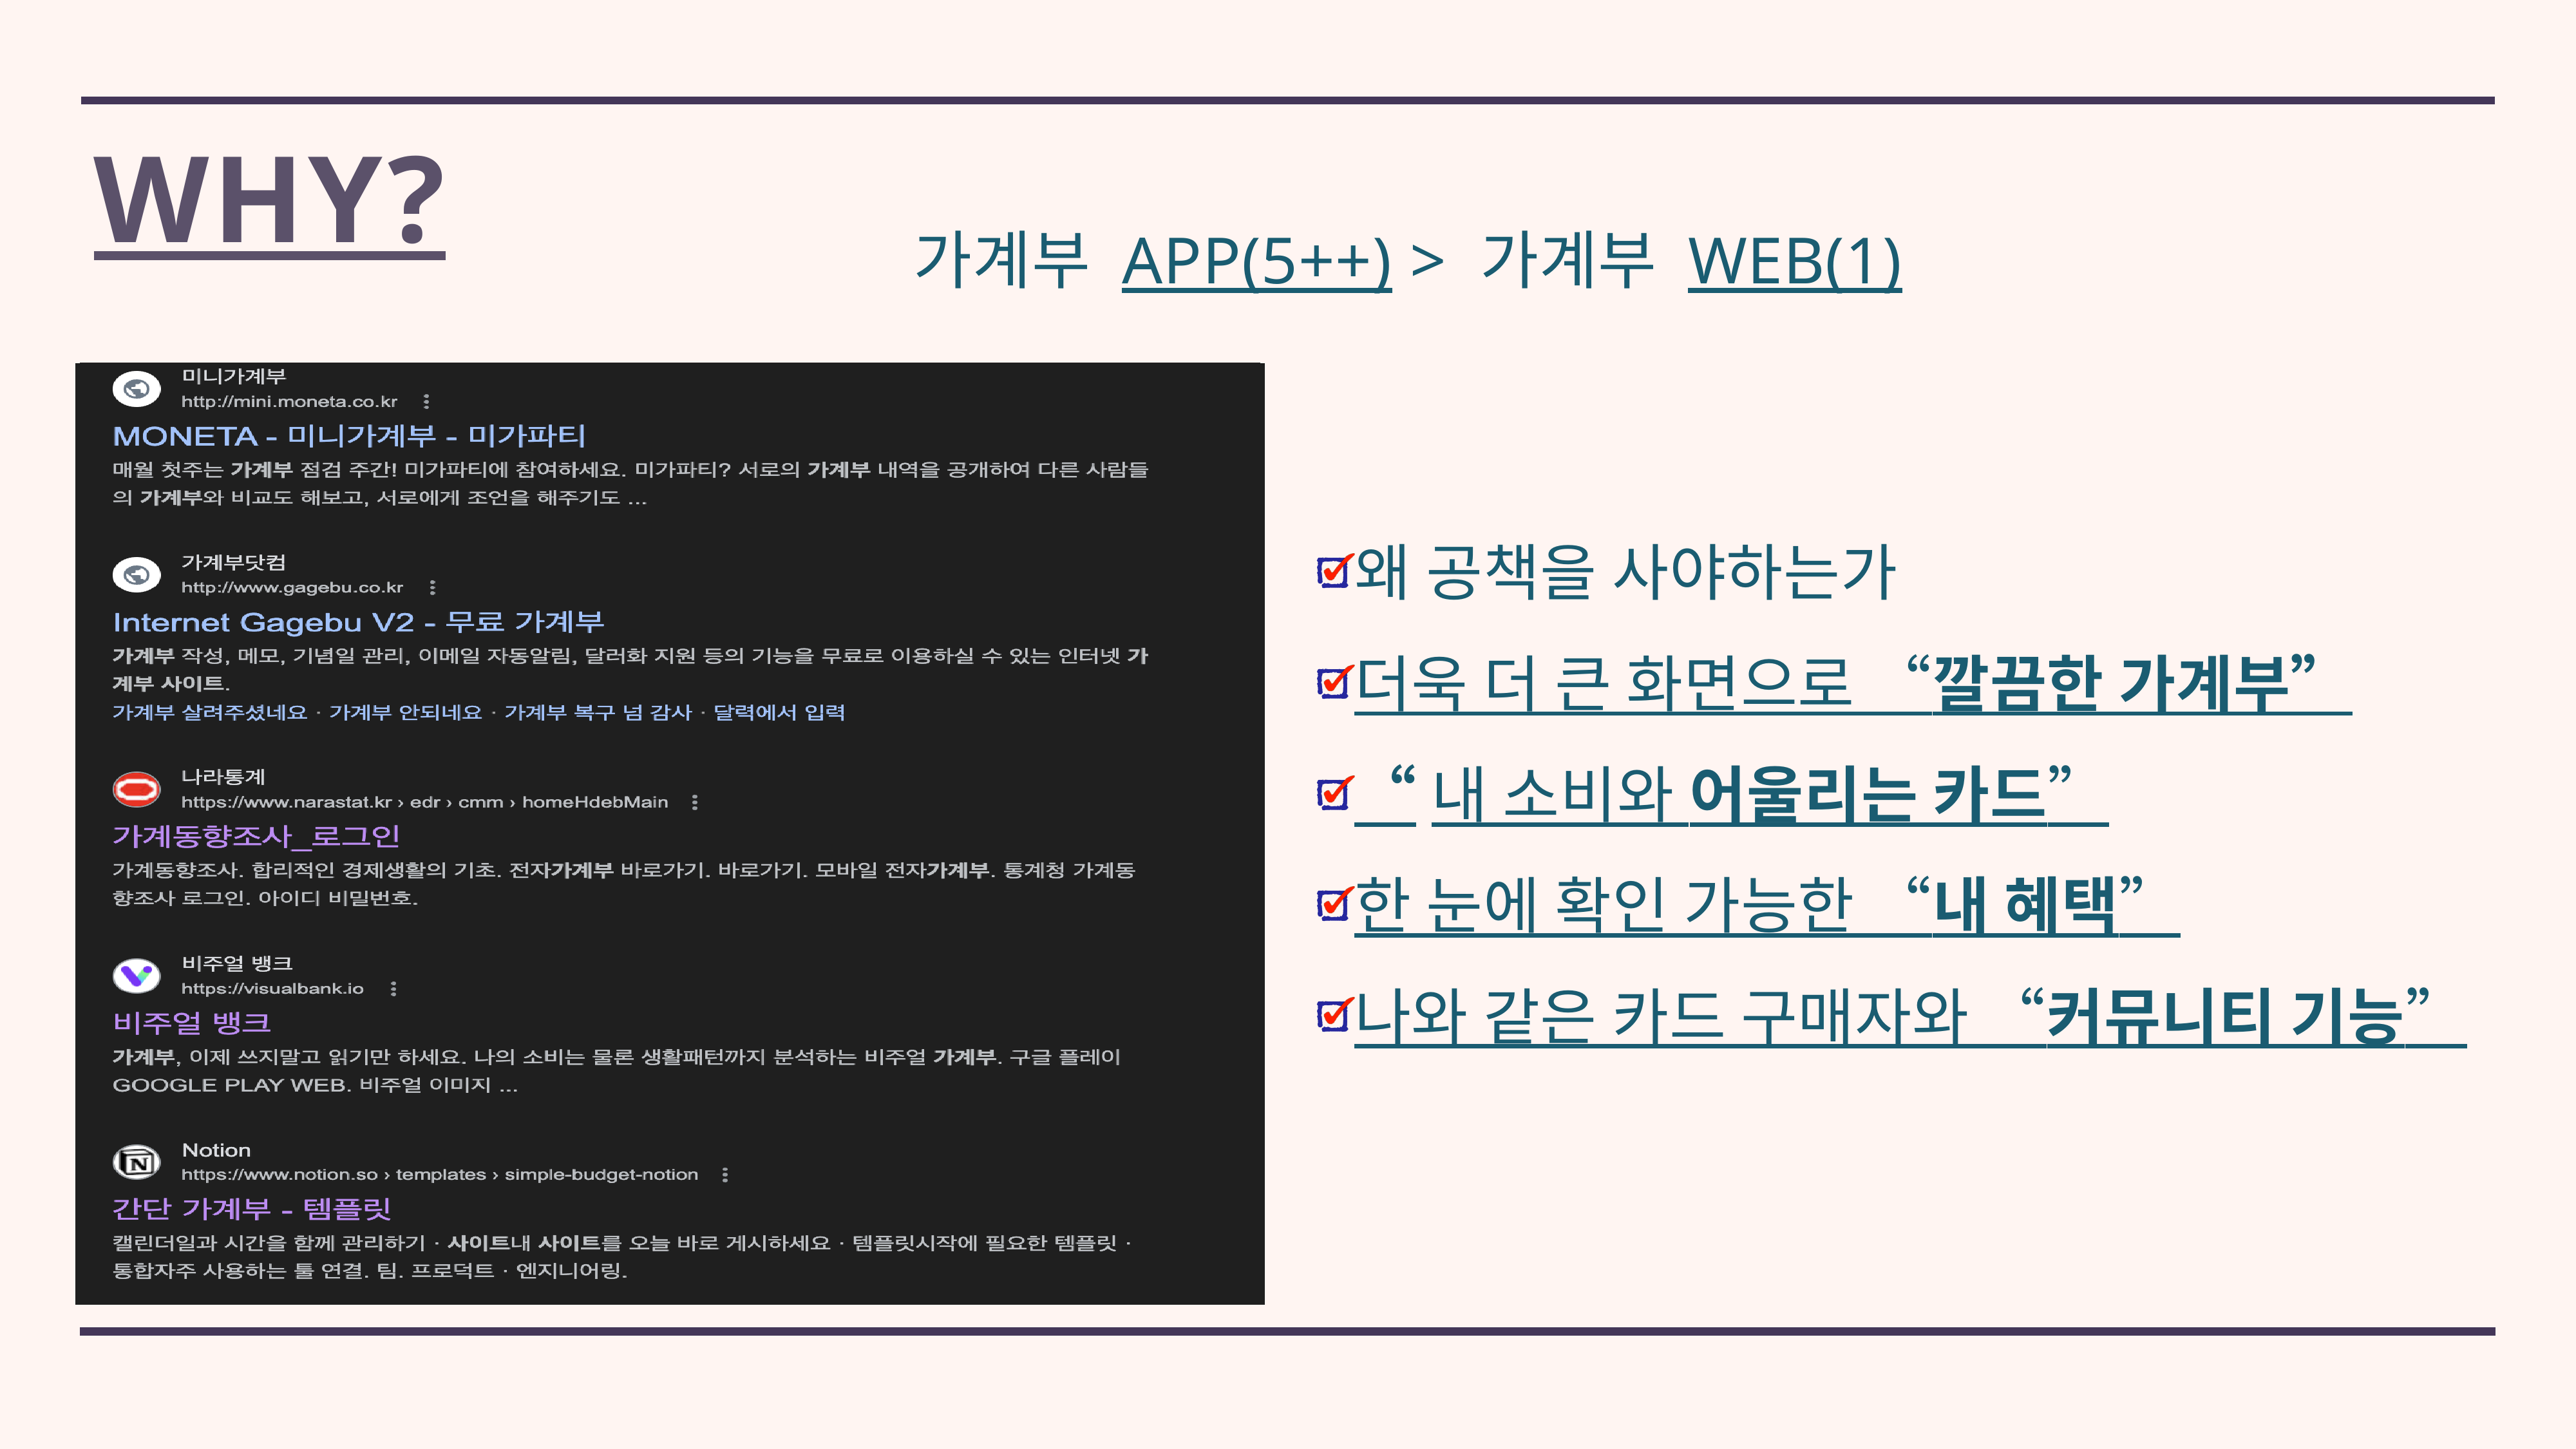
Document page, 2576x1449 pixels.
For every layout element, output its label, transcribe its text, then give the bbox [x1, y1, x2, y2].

picture [1316, 886, 1355, 922]
picture [1316, 997, 1355, 1032]
list 가계부 APP(5++) > 가계부 WEB(1) [806, 214, 2010, 316]
picture [1316, 775, 1355, 811]
picture [1316, 553, 1355, 589]
text_box 왜 공책을 사야하는가 더욱 더 큰 화면으로 “깔끔한 가계부” “내 소비와 어울리는 카드” 한 눈에 확인 가능한 “내 혜택” 나와 같은 카드 구매자와 “커뮤니티 기능” [1311, 491, 2526, 1177]
title Why? [88, 133, 2224, 308]
picture [75, 363, 1265, 1305]
picture [1316, 665, 1355, 699]
